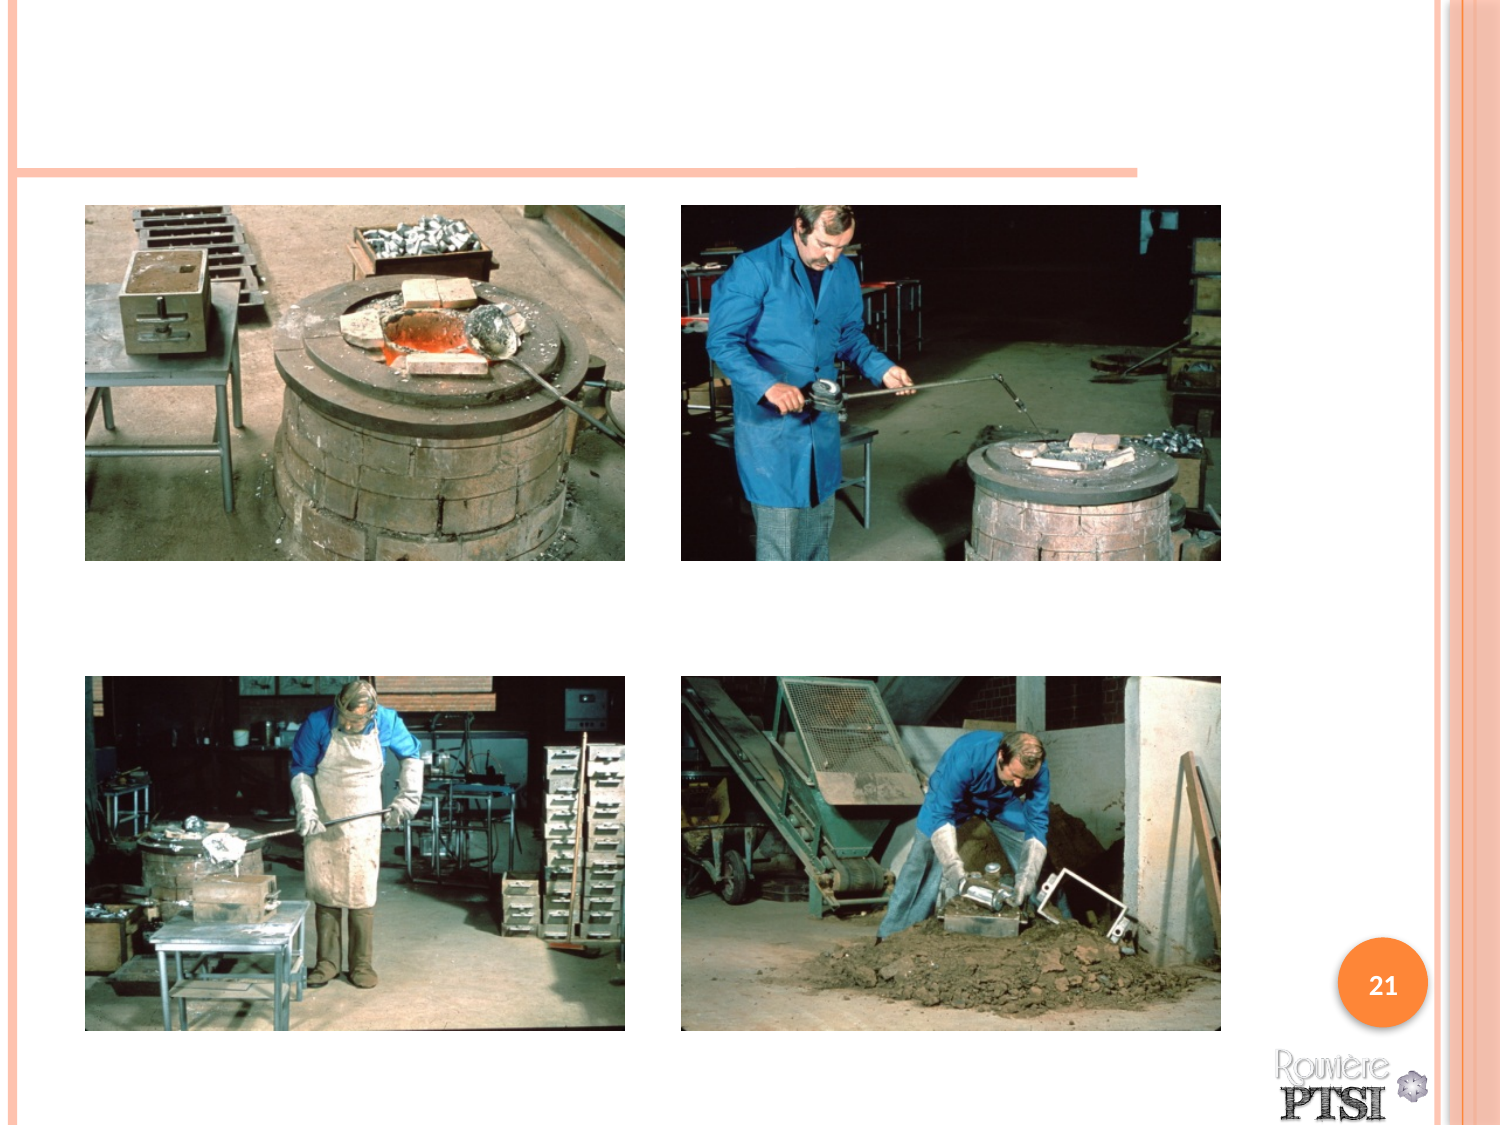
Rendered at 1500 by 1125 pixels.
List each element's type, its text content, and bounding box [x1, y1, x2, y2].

picture [680, 205, 1222, 561]
picture [680, 675, 1222, 1032]
slide_number 21 [1333, 940, 1434, 1027]
picture [84, 675, 626, 1032]
list Description du procédé [75, 196, 1300, 1062]
picture [1274, 1048, 1428, 1125]
picture [84, 205, 626, 561]
